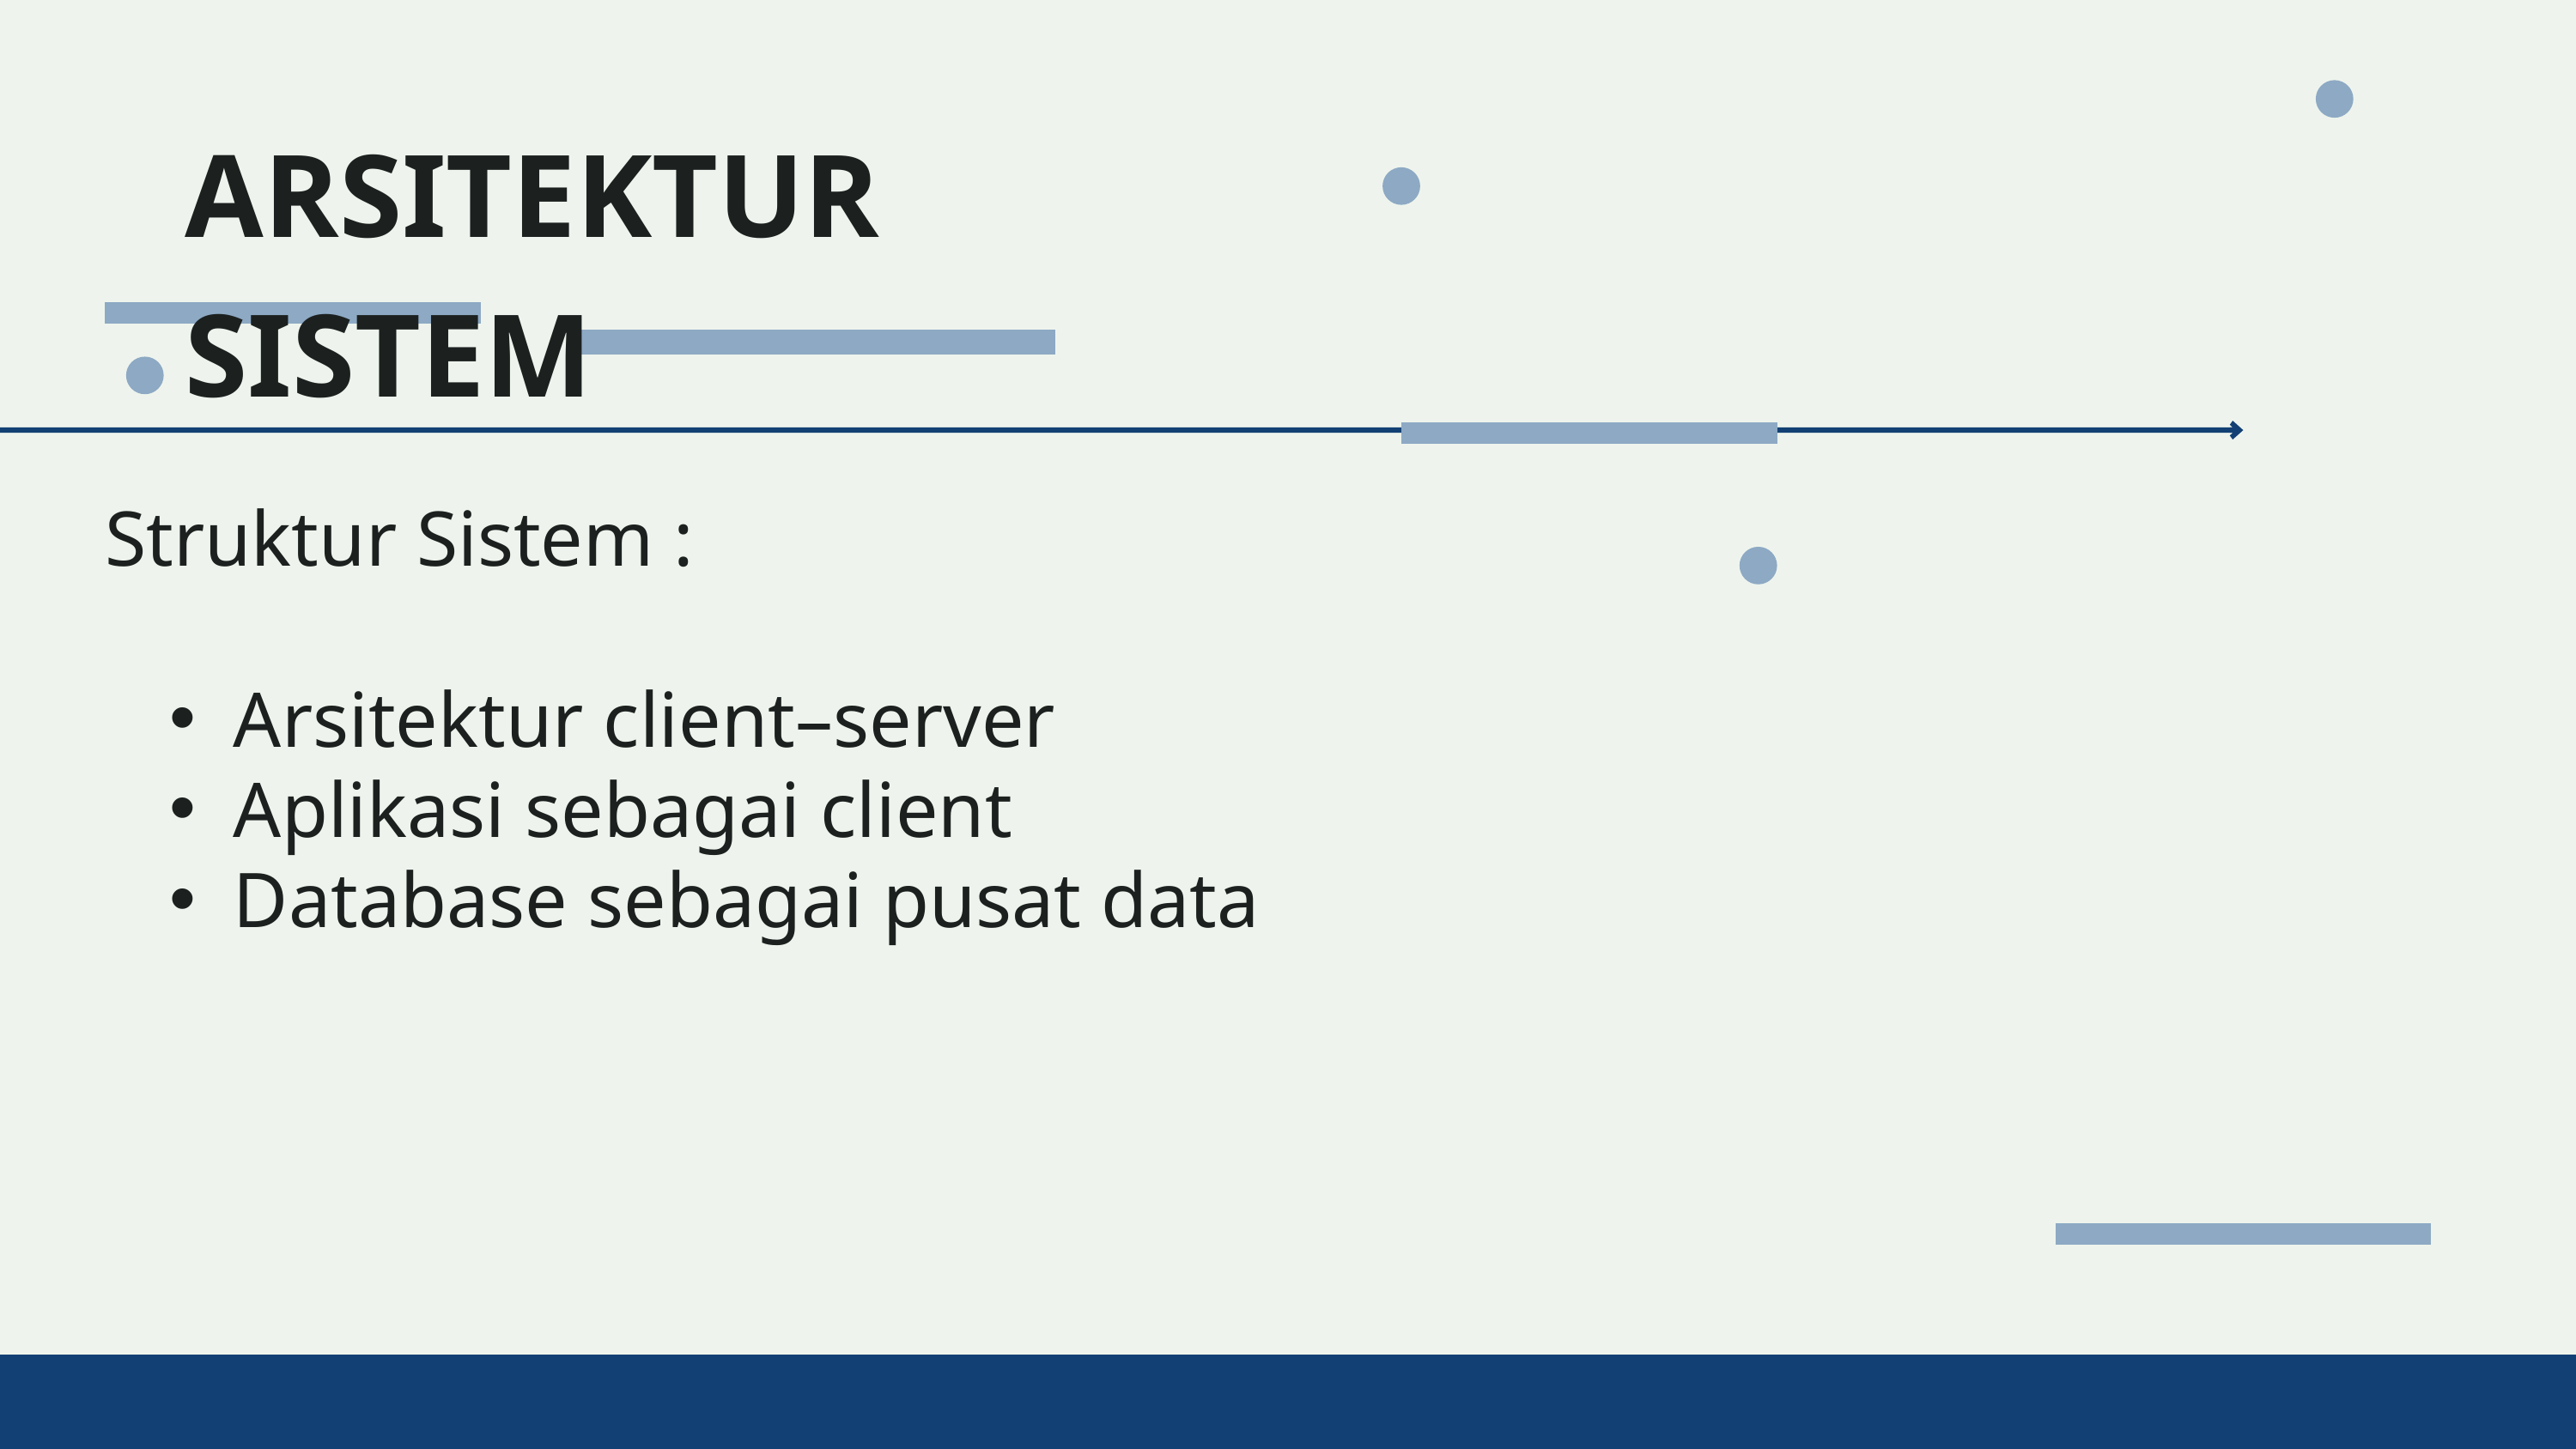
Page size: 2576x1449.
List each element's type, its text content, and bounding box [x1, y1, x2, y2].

text_box ARSITEKTUR SISTEM [185, 100, 1214, 420]
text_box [579, 330, 1056, 355]
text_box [125, 356, 164, 395]
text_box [105, 301, 482, 324]
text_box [1400, 421, 1777, 444]
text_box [0, 1355, 2576, 1449]
text_box [1782, 423, 2244, 437]
text_box Struktur Sistem : Arsitektur client–server Aplikasi sebagai client Database sebagai pusat data [105, 490, 2002, 943]
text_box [2055, 1222, 2432, 1245]
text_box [2315, 80, 2354, 118]
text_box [1739, 546, 1777, 585]
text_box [1382, 167, 1421, 205]
